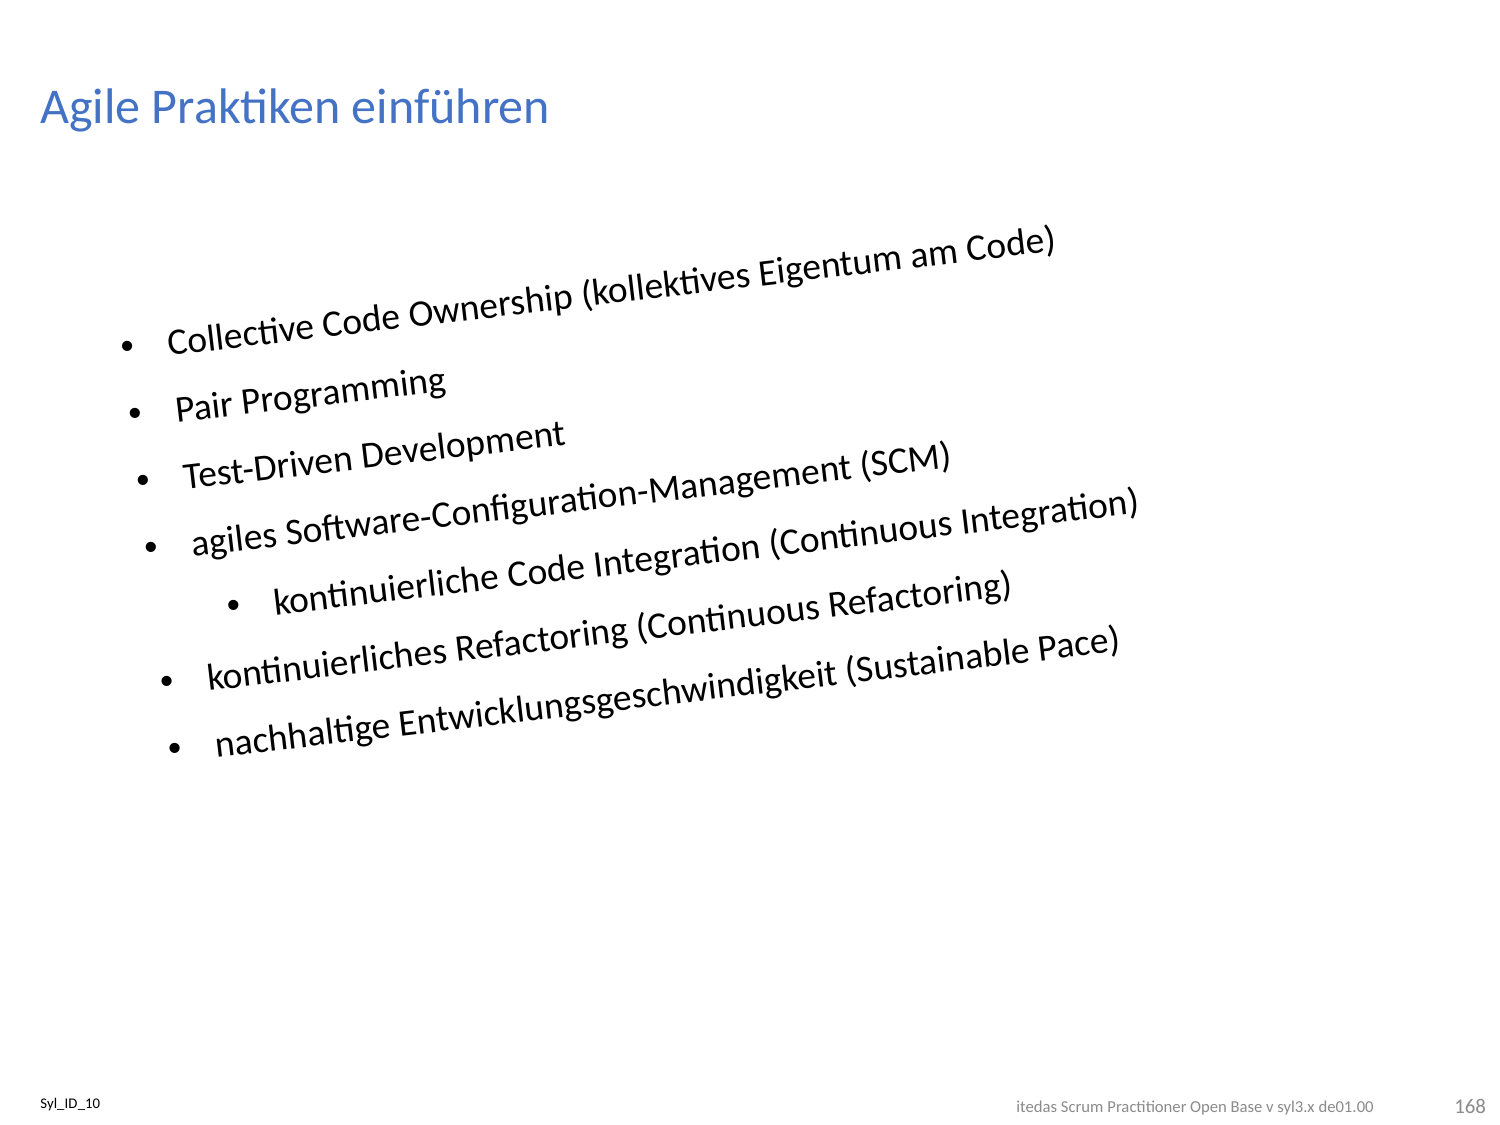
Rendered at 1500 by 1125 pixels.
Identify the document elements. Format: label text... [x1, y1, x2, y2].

list Syl_ID_10 [40, 1095, 635, 1120]
footer itedas Scrum Practitioner Open Base v syl3.x de01.00 [874, 1095, 1375, 1120]
title Agile Praktiken einführen [40, 67, 1460, 147]
text_box Collective Code Ownership (kollektives Eigentum am Code) Pair Programming Test-Driven Development agiles Software-Configuration-Management (SCM) kontinuierliche Code Integration (Continuous Integration) kontinuierliches Refactoring (Continuous Refactoring) nachhaltige Entwicklungsgeschwindigkeit (Sustainable Pace) [99, 168, 1234, 780]
slide_number 168 [1387, 1092, 1487, 1123]
